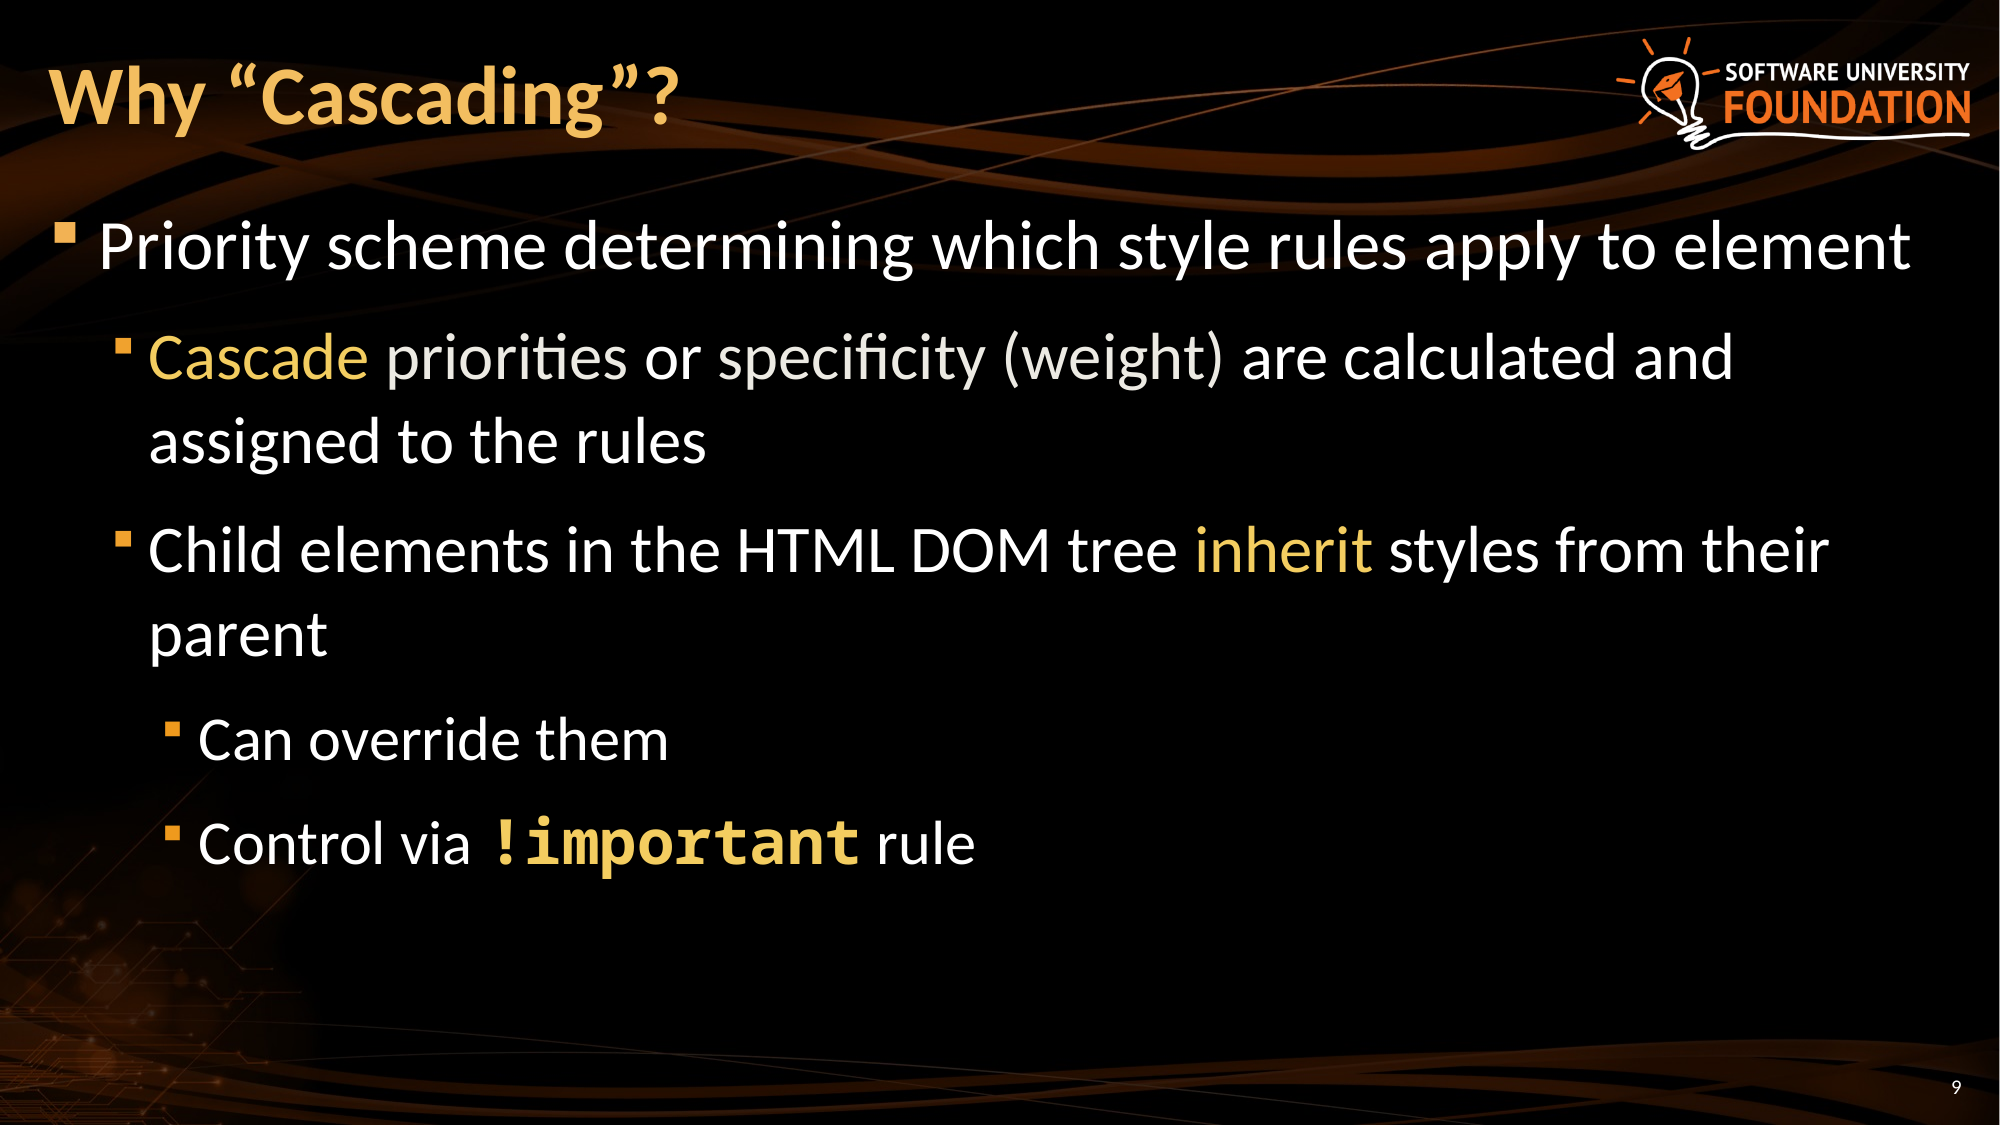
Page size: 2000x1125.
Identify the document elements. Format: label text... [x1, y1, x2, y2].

title Why “Cascading”? [30, 6, 1602, 189]
picture [0, 0, 2000, 1125]
list Priority scheme determining which style rules apply to element Cascade priorities or specificity (weight) are calculated and assigned to the rules Child elements in the HTML DOM tree inherit styles from their parent Can override them Control via !important rule [31, 188, 1968, 1103]
